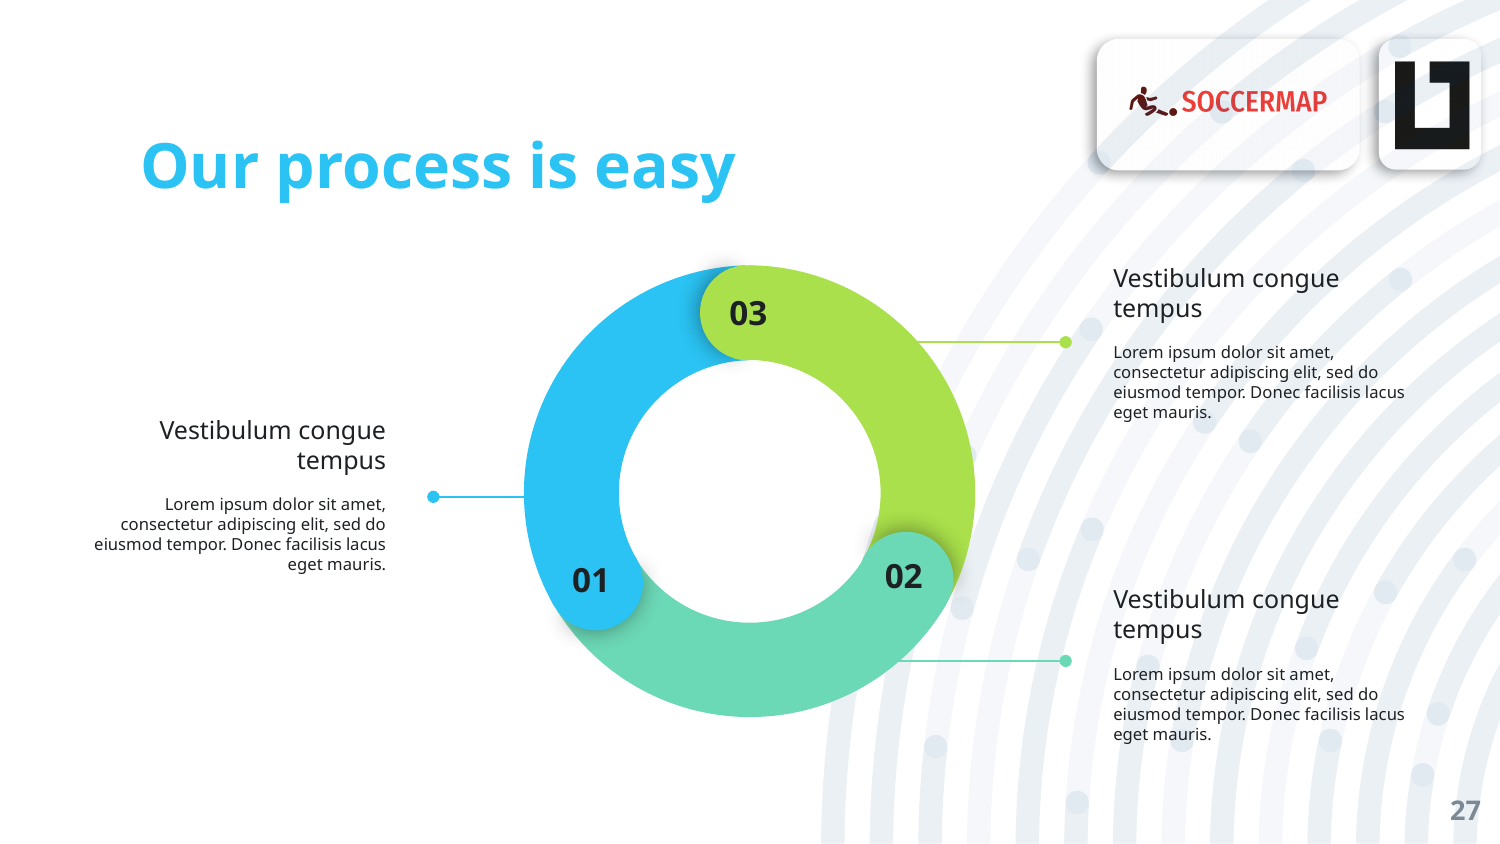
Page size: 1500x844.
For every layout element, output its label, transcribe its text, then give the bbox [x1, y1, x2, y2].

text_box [436, 181, 1063, 805]
slide_number 27 [1391, 779, 1482, 844]
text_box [1067, 557, 1448, 770]
picture [1378, 38, 1482, 170]
picture [1096, 38, 1360, 137]
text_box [52, 388, 431, 601]
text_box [1067, 236, 1448, 449]
title Our process is easy [140, 137, 1360, 203]
